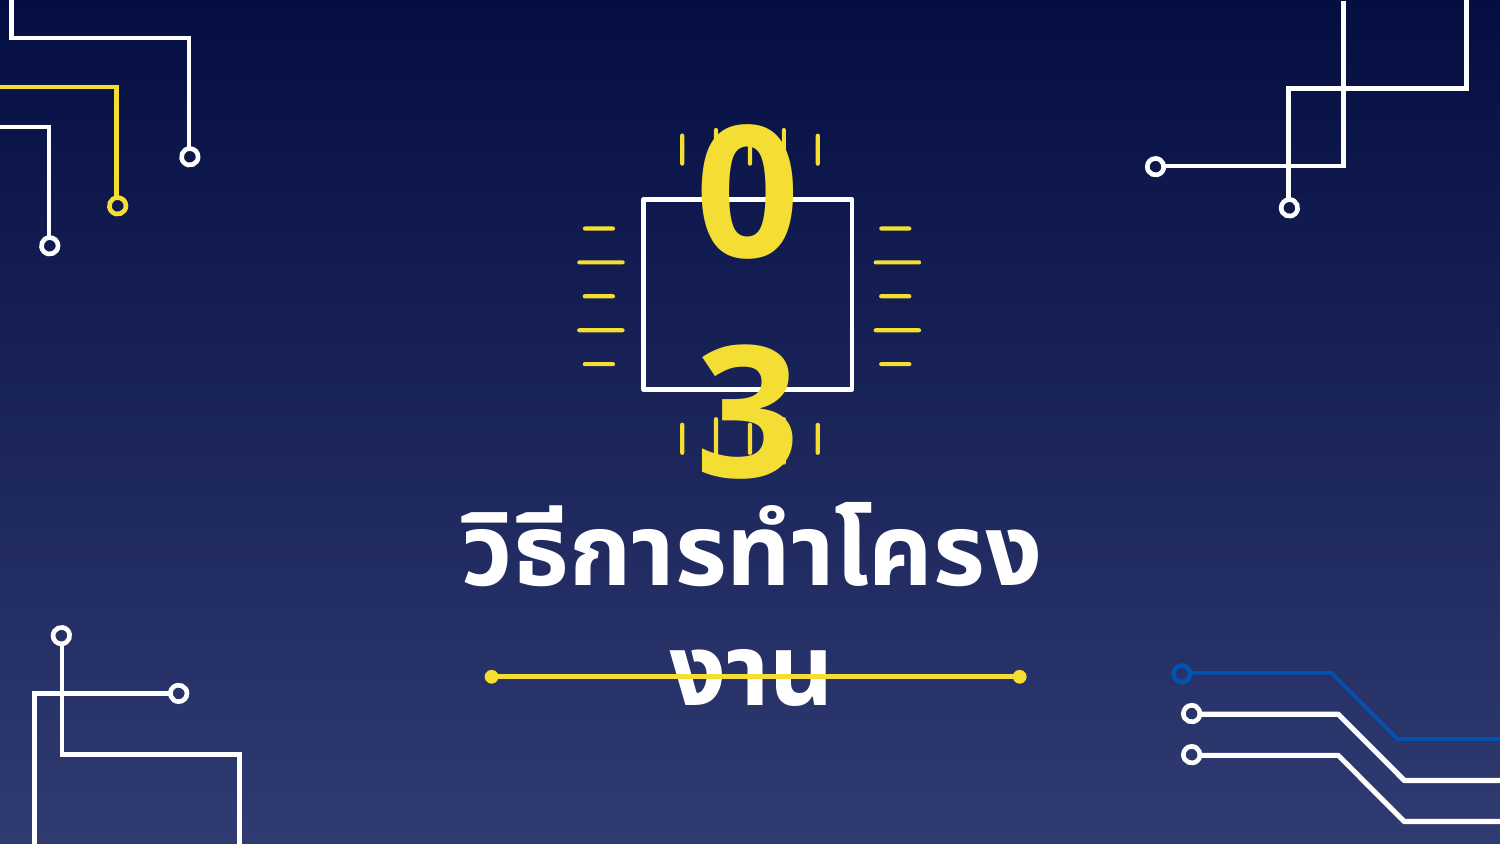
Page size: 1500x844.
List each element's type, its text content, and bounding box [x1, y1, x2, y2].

title 03 [641, 197, 854, 392]
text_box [873, 226, 922, 367]
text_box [725, 81, 774, 222]
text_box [576, 226, 625, 367]
title วิธีการทำโครงงาน [404, 554, 1101, 656]
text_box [725, 370, 774, 512]
